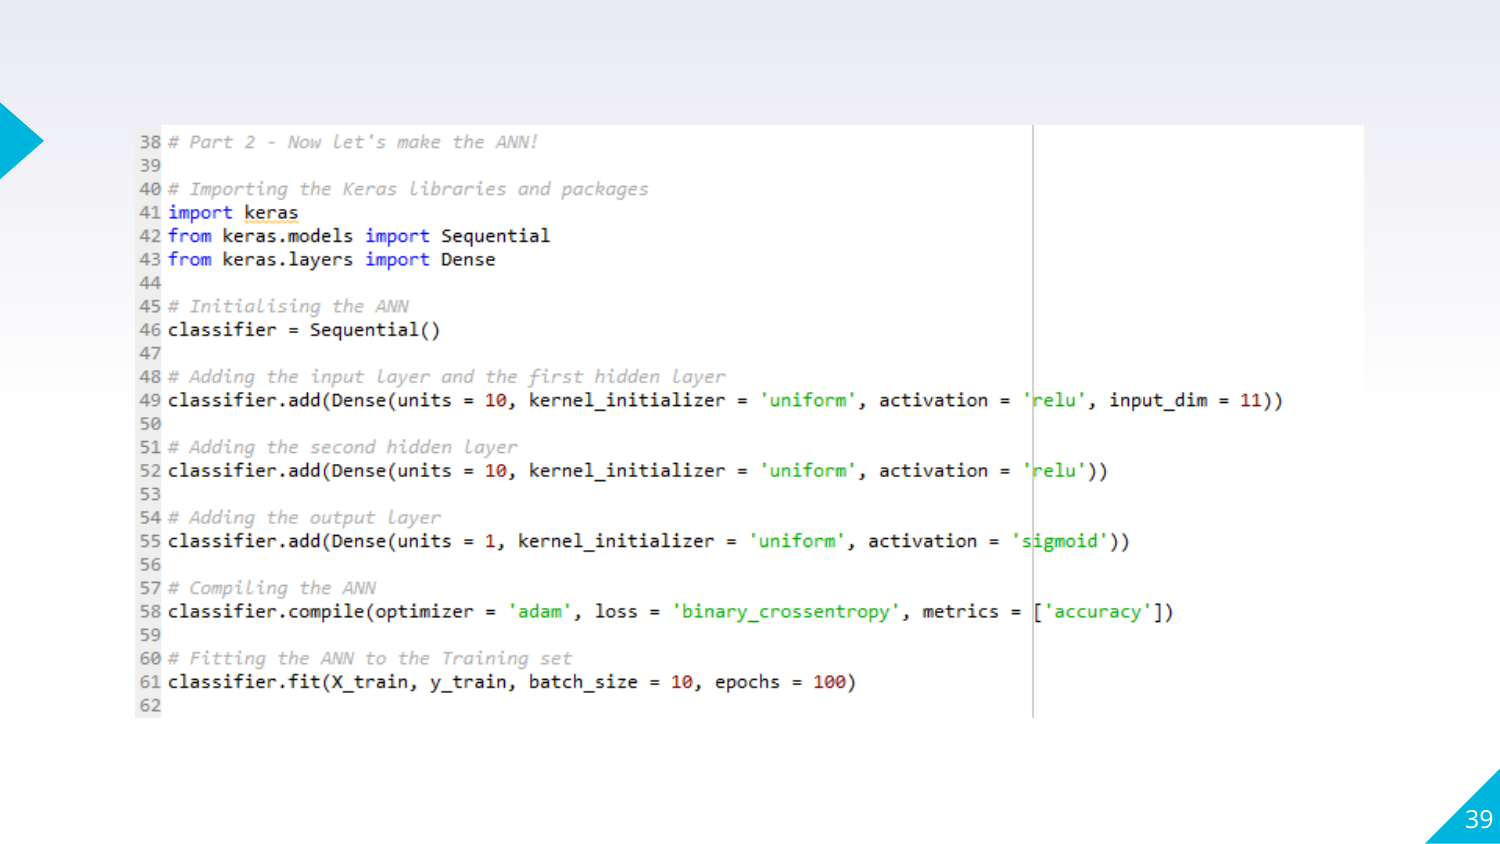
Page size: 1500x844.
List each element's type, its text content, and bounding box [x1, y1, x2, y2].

picture [135, 125, 1365, 719]
slide_number ‹#› [1418, 760, 1494, 838]
